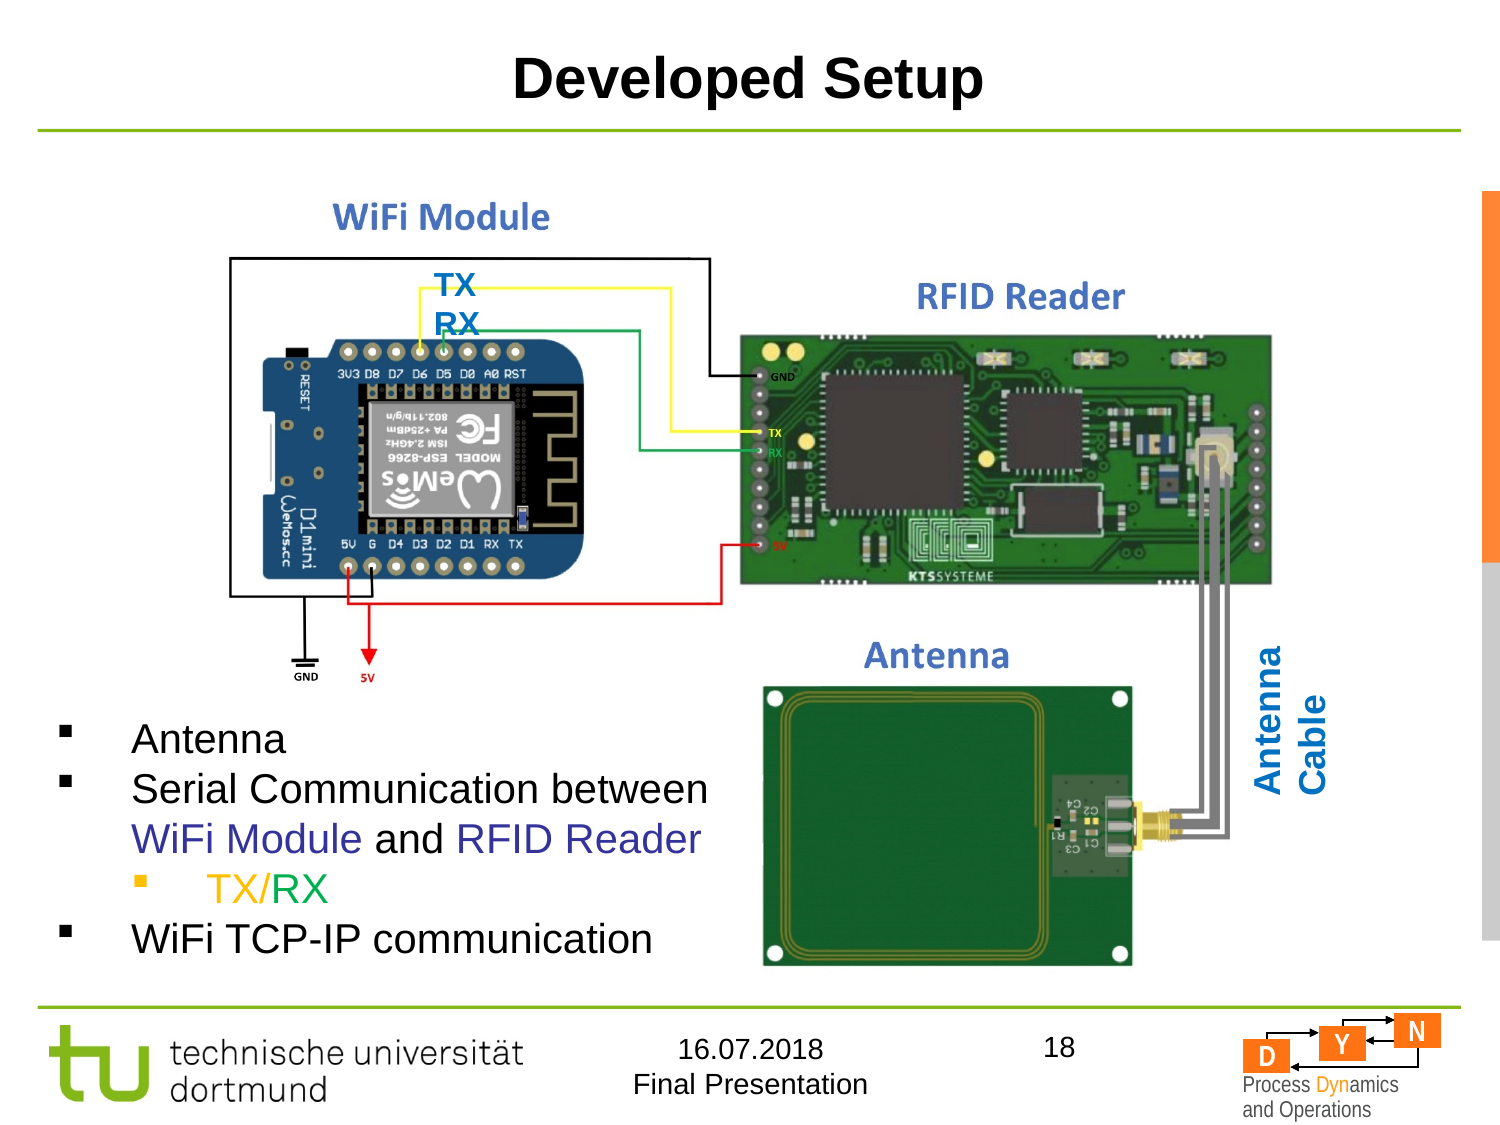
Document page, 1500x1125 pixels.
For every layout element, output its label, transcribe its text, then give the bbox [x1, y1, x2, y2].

title Developed Setup [81, 10, 1417, 141]
picture [49, 1025, 523, 1102]
text_box Antenna Serial Communication between WiFi Module and RFID Reader TX/RX WiFi TCP-IP communication [41, 704, 165, 970]
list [170, 144, 1302, 989]
text_box Antenna Cable [1306, 597, 1365, 812]
